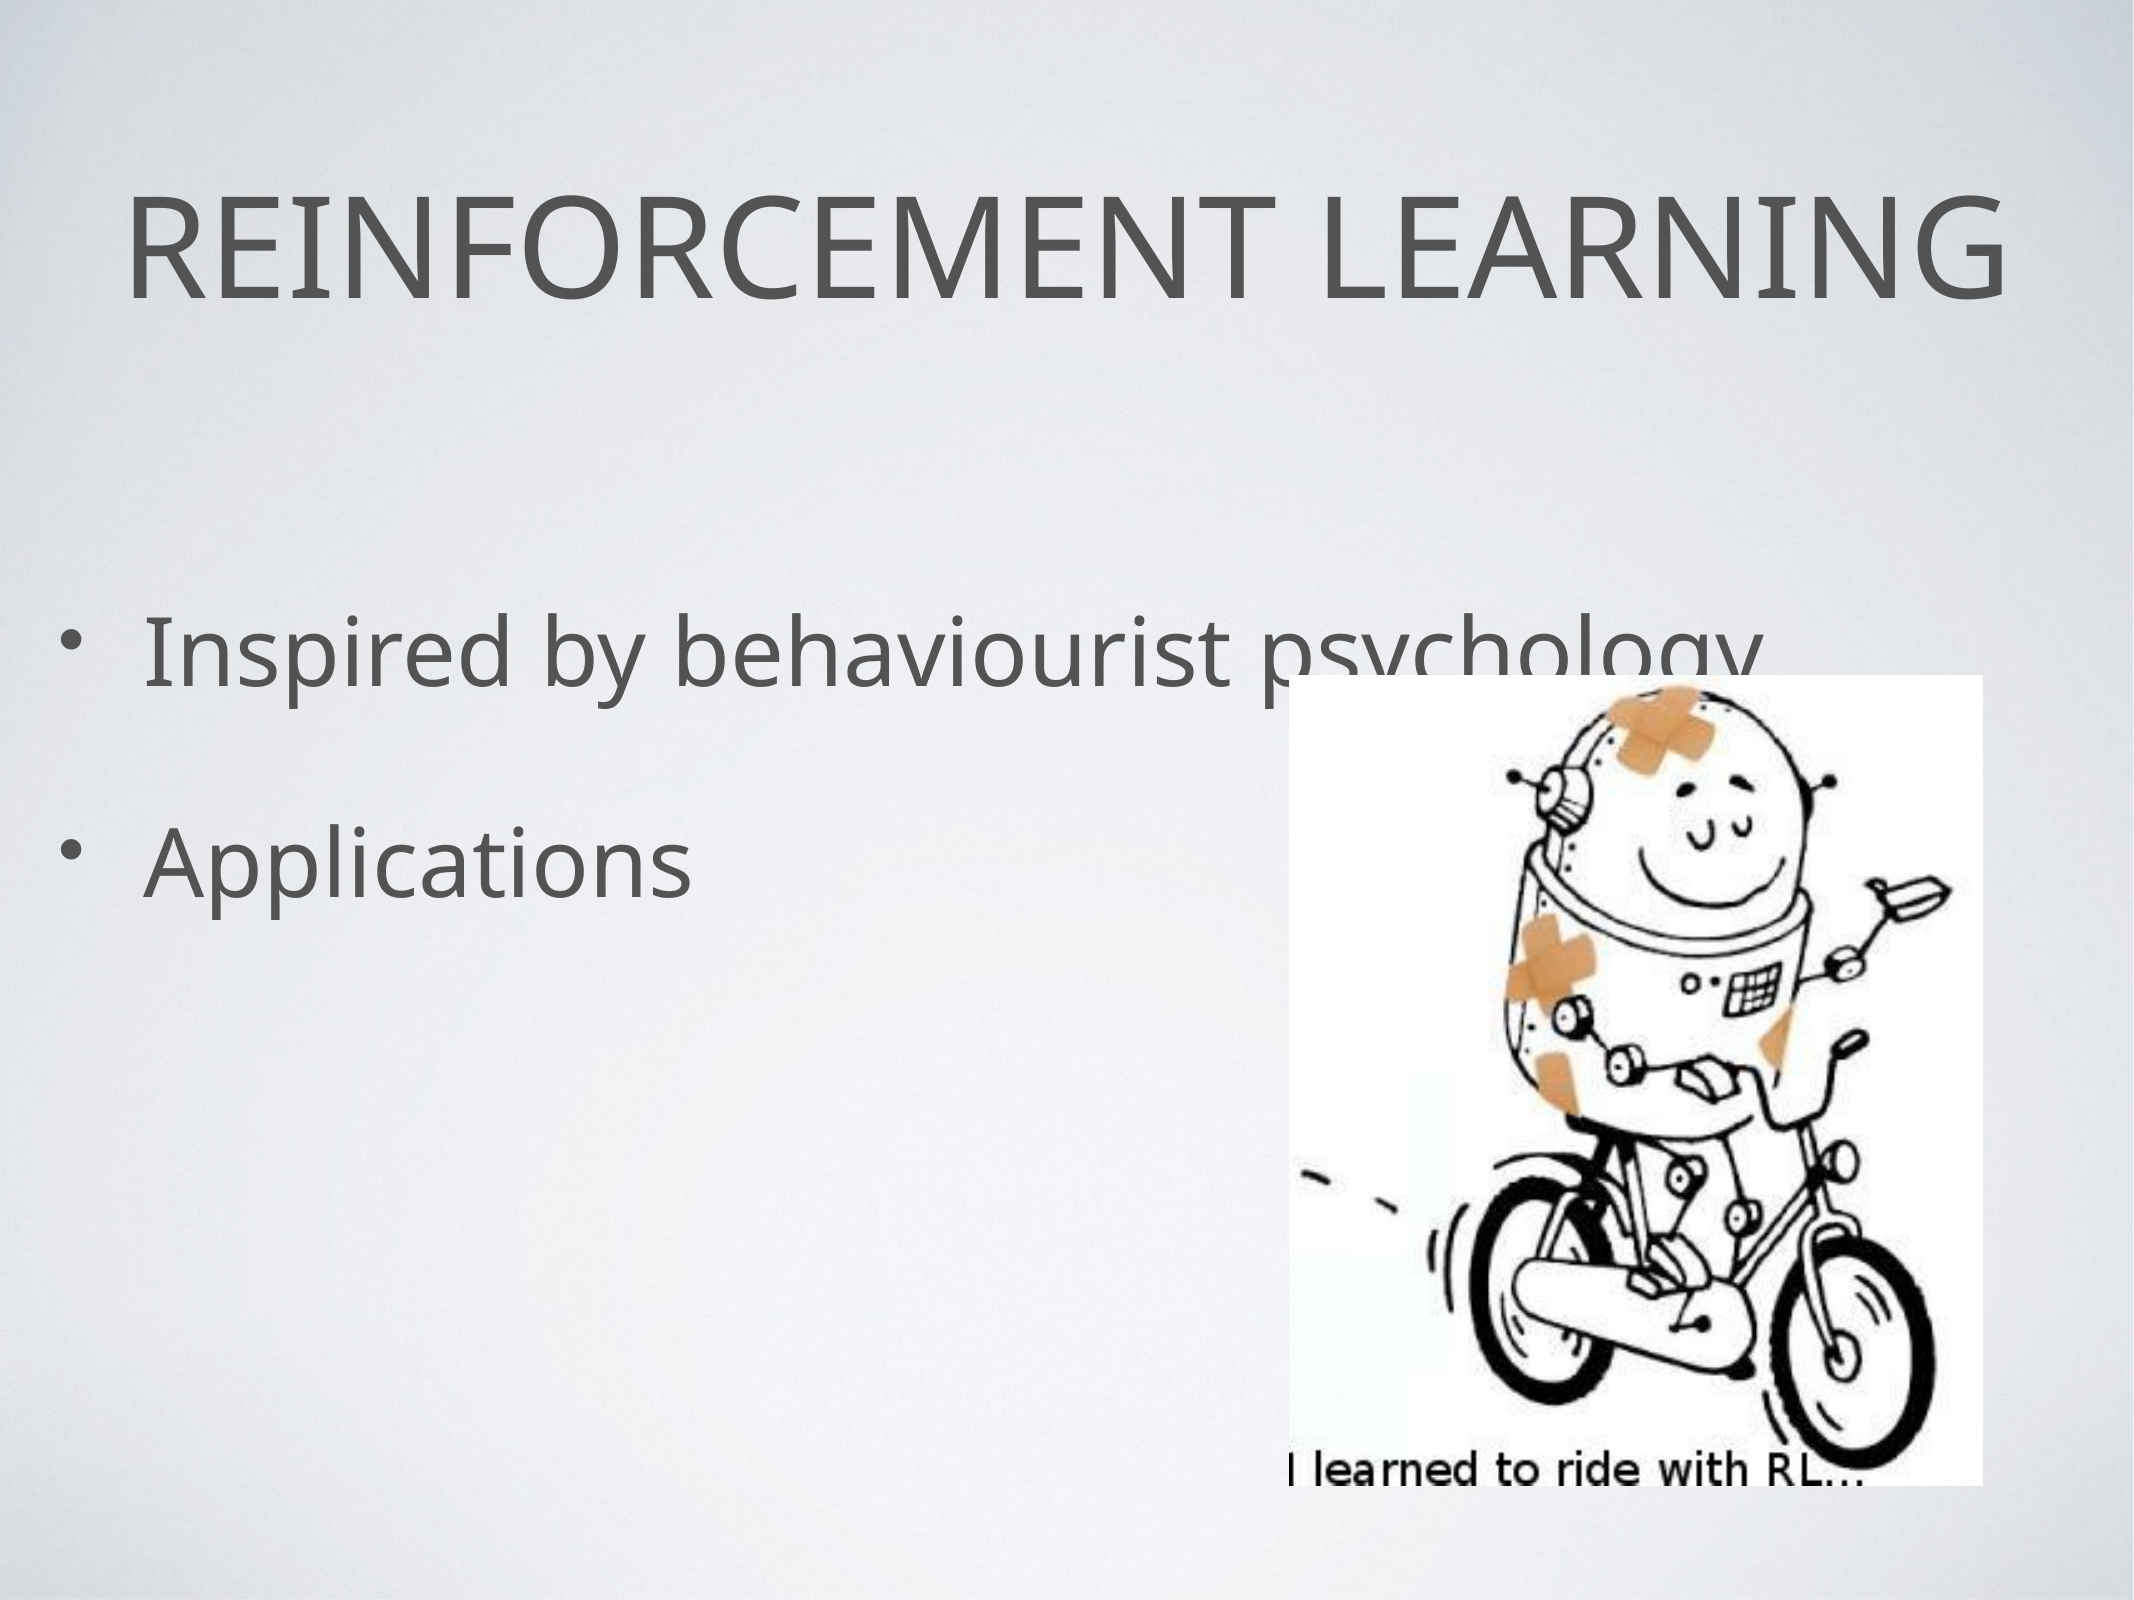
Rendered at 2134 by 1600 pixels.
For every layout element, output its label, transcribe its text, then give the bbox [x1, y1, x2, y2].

title Reinforcement Learning [57, 39, 2076, 442]
picture [0, 0, 2134, 1600]
list Inspired by behaviourist psychology Applications [57, 442, 2076, 1487]
